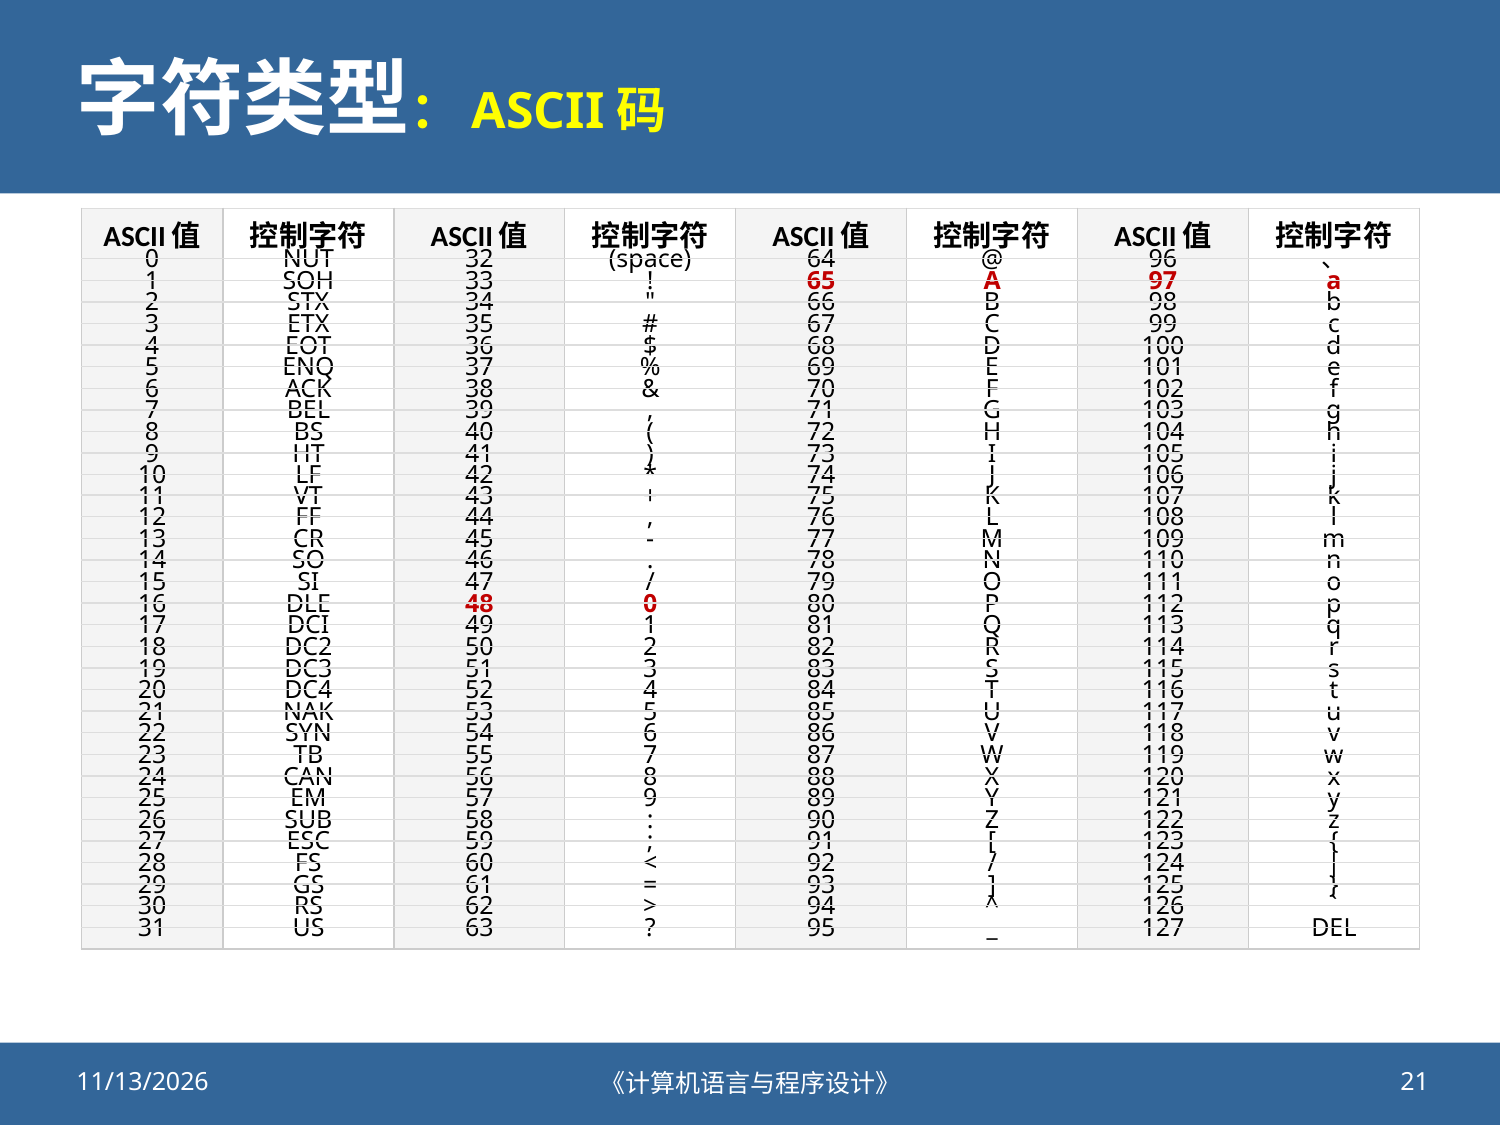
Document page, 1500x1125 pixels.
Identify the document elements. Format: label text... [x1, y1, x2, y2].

table_cell 19 [82, 669, 222, 689]
table_cell 63 [395, 928, 564, 948]
table_cell 99 [1078, 324, 1248, 344]
table_cell 49 [395, 625, 564, 646]
table_cell } [1249, 885, 1419, 905]
table_cell e [1249, 367, 1419, 388]
table_cell z [1249, 820, 1419, 840]
table_cell SUB [224, 820, 393, 840]
table_cell 123 [1078, 842, 1248, 862]
table_cell B [907, 303, 1077, 323]
table_cell 68 [736, 346, 906, 366]
table_cell 10 [82, 475, 222, 494]
table_cell 7 [82, 411, 222, 431]
table_cell 51 [395, 669, 564, 689]
table_cell 2 [82, 303, 222, 323]
table_cell ACK [224, 389, 393, 409]
table_cell / [565, 582, 735, 602]
table_cell 6 [565, 733, 735, 754]
table_cell 94 [736, 906, 906, 927]
table_header ASCII值 [82, 209, 222, 258]
table_cell b [1249, 303, 1419, 323]
table_cell 120 [1078, 777, 1248, 797]
table_cell 89 [736, 798, 906, 819]
table_header 控制字符 [907, 209, 1077, 258]
table_cell , [565, 411, 735, 431]
table_cell ( [565, 432, 735, 452]
table_cell 100 [1078, 346, 1248, 366]
table_cell 11 [82, 496, 222, 516]
table_cell 20 [82, 690, 222, 710]
table_cell 96 [1078, 259, 1248, 280]
table_cell SO [224, 561, 393, 581]
table_cell EOT [224, 346, 393, 366]
table_cell v [1249, 733, 1419, 754]
table_cell 8 [82, 432, 222, 452]
table_cell 64 [736, 259, 906, 280]
table_cell j [1249, 475, 1419, 494]
table_cell Y [907, 798, 1077, 819]
table_cell 24 [82, 777, 222, 797]
table_cell CR [224, 539, 393, 559]
table_cell 6 [82, 389, 222, 409]
table_cell d [1249, 346, 1419, 366]
table_cell 117 [1078, 712, 1248, 732]
table_cell 118 [1078, 733, 1248, 754]
table_cell 55 [395, 755, 564, 775]
table_cell 103 [1078, 411, 1248, 431]
table_cell ? [565, 928, 735, 948]
table_cell 113 [1078, 625, 1248, 646]
table_cell : [565, 820, 735, 840]
table_cell D [907, 346, 1077, 366]
table_cell 54 [395, 733, 564, 754]
table_cell - [565, 539, 735, 559]
table_header 控制字符 [565, 209, 735, 258]
table_cell DC2 [224, 647, 393, 667]
table_cell 48 [395, 604, 564, 624]
table_cell 1 [82, 281, 222, 301]
table_cell C [907, 324, 1077, 344]
slide_number 21 [1084, 1052, 1444, 1113]
table_cell 98 [1078, 303, 1248, 323]
table_cell G [907, 411, 1077, 431]
table_cell T [907, 690, 1077, 710]
table_cell K [907, 496, 1077, 516]
table_cell 115 [1078, 669, 1248, 689]
table_cell 28 [82, 863, 222, 883]
table_cell 33 [395, 281, 564, 301]
table_cell 93 [736, 885, 906, 905]
table_cell 116 [1078, 690, 1248, 710]
footer 《计算机语言与程序设计》 [480, 1052, 1021, 1113]
table_cell 31 [82, 928, 222, 948]
table_cell DCI [224, 625, 393, 646]
table_cell SI [224, 582, 393, 602]
table_cell _ [907, 928, 1077, 948]
table_cell 32 [395, 259, 564, 280]
table_cell 17 [82, 625, 222, 646]
table_cell 0 [82, 259, 222, 280]
table_cell 47 [395, 582, 564, 602]
table_cell 62 [395, 906, 564, 927]
table_cell 40 [395, 432, 564, 452]
table_cell l [1249, 517, 1419, 538]
table_cell 21 [82, 712, 222, 732]
table_cell h [1249, 432, 1419, 452]
table_cell f [1249, 389, 1419, 409]
table_cell M [907, 539, 1077, 559]
table_cell 83 [736, 669, 906, 689]
table_cell US [224, 928, 393, 948]
table_cell & [565, 389, 735, 409]
table_cell ` [1249, 906, 1419, 927]
table_cell * [565, 475, 735, 494]
table_cell 42 [395, 475, 564, 494]
table_cell HT [224, 454, 393, 474]
table_cell > [565, 906, 735, 927]
table_cell R [907, 647, 1077, 667]
table_cell ENQ [224, 367, 393, 388]
table_cell 74 [736, 475, 906, 494]
table_cell 46 [395, 561, 564, 581]
table_cell 59 [395, 842, 564, 862]
table_cell E [907, 367, 1077, 388]
table_cell (space) [565, 259, 735, 280]
table_cell N [907, 561, 1077, 581]
table_cell 81 [736, 625, 906, 646]
table_cell 29 [82, 885, 222, 905]
table_cell m [1249, 539, 1419, 559]
table_cell q [1249, 625, 1419, 646]
table_cell ) [565, 454, 735, 474]
table_cell { [1249, 842, 1419, 862]
table_cell 50 [395, 647, 564, 667]
table_cell 87 [736, 755, 906, 775]
table_cell LF [224, 475, 393, 494]
table_cell @ [907, 259, 1077, 280]
table_cell BS [224, 432, 393, 452]
table_cell 26 [82, 820, 222, 840]
table_cell p [1249, 604, 1419, 624]
table_cell 3 [82, 324, 222, 344]
table_cell 125 [1078, 885, 1248, 905]
table_cell 12 [82, 517, 222, 538]
table_cell DC3 [224, 669, 393, 689]
table_cell SYN [224, 733, 393, 754]
table_cell w [1249, 755, 1419, 775]
table_header 控制字符 [1249, 209, 1419, 258]
table_cell 60 [395, 863, 564, 883]
table_cell 61 [395, 885, 564, 905]
table_cell P [907, 604, 1077, 624]
table_cell X [907, 777, 1077, 797]
table_cell % [565, 367, 735, 388]
table_cell BEL [224, 411, 393, 431]
table_cell / [907, 863, 1077, 883]
table_cell 80 [736, 604, 906, 624]
table_cell 27 [82, 842, 222, 862]
table_cell Q [907, 625, 1077, 646]
table_cell 58 [395, 820, 564, 840]
table_cell 73 [736, 454, 906, 474]
table_header ASCII值 [1078, 209, 1248, 258]
table_cell DLE [224, 604, 393, 624]
table_cell 52 [395, 690, 564, 710]
table_cell DEL [1249, 928, 1419, 948]
table_cell 34 [395, 303, 564, 323]
table_cell 13 [82, 539, 222, 559]
table_cell 23 [82, 755, 222, 775]
table_cell S [907, 669, 1077, 689]
table_cell 121 [1078, 798, 1248, 819]
table_cell SOH [224, 281, 393, 301]
table_cell , [565, 517, 735, 538]
table_cell STX [224, 303, 393, 323]
table_cell VT [224, 496, 393, 516]
table_cell 70 [736, 389, 906, 409]
table_cell t [1249, 690, 1419, 710]
table_cell a [1249, 281, 1419, 301]
table_cell o [1249, 582, 1419, 602]
table_cell 108 [1078, 517, 1248, 538]
table_cell n [1249, 561, 1419, 581]
table_cell ETX [224, 324, 393, 344]
table_cell J [907, 475, 1077, 494]
table_cell 82 [736, 647, 906, 667]
table_cell 104 [1078, 432, 1248, 452]
table_cell ESC [224, 842, 393, 862]
table_cell 67 [736, 324, 906, 344]
table_cell 2 [565, 647, 735, 667]
table_cell F [907, 389, 1077, 409]
table_cell 107 [1078, 496, 1248, 516]
table_cell RS [224, 906, 393, 927]
table_cell GS [224, 885, 393, 905]
table_cell 88 [736, 777, 906, 797]
table_cell r [1249, 647, 1419, 667]
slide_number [61, 1052, 422, 1113]
table_cell H [907, 432, 1077, 452]
table_cell g [1249, 411, 1419, 431]
table_cell k [1249, 496, 1419, 516]
table_cell " [565, 303, 735, 323]
table_cell 102 [1078, 389, 1248, 409]
table_cell 91 [736, 842, 906, 862]
table_cell 79 [736, 582, 906, 602]
table_cell u [1249, 712, 1419, 732]
table_cell CAN [224, 777, 393, 797]
table_cell x [1249, 777, 1419, 797]
table_cell 90 [736, 820, 906, 840]
table_cell 109 [1078, 539, 1248, 559]
table_cell 39 [395, 411, 564, 431]
table_cell 35 [395, 324, 564, 344]
table_cell 127 [1078, 928, 1248, 948]
table_header ASCII值 [736, 209, 906, 258]
table_cell EM [224, 798, 393, 819]
table_cell 、 [1249, 259, 1419, 280]
table_cell 18 [82, 647, 222, 667]
table_cell 71 [736, 411, 906, 431]
table_cell . [565, 561, 735, 581]
table_cell i [1249, 454, 1419, 474]
table_cell 44 [395, 517, 564, 538]
table_cell 15 [82, 582, 222, 602]
table_cell Z [907, 820, 1077, 840]
table_cell 25 [82, 798, 222, 819]
table_cell y [1249, 798, 1419, 819]
table_cell 1 [565, 625, 735, 646]
table_cell 92 [736, 863, 906, 883]
table_cell ^ [907, 906, 1077, 927]
table_cell 9 [565, 798, 735, 819]
table_cell 112 [1078, 604, 1248, 624]
table_cell 4 [565, 690, 735, 710]
table_cell 7 [565, 755, 735, 775]
table_cell 45 [395, 539, 564, 559]
table_cell 97 [1078, 281, 1248, 301]
table_cell 95 [736, 928, 906, 948]
table_cell 75 [736, 496, 906, 516]
table_cell 30 [82, 906, 222, 927]
table_cell 86 [736, 733, 906, 754]
table_cell NUT [224, 259, 393, 280]
table_cell ! [565, 281, 735, 301]
table_cell 5 [82, 367, 222, 388]
table_cell 8 [565, 777, 735, 797]
table_cell 0 [565, 604, 735, 624]
table_cell O [907, 582, 1077, 602]
table_cell DC4 [224, 690, 393, 710]
table_cell $ [565, 346, 735, 366]
table_cell 101 [1078, 367, 1248, 388]
table_cell 57 [395, 798, 564, 819]
table_cell 105 [1078, 454, 1248, 474]
table_cell s [1249, 669, 1419, 689]
table_cell 5 [565, 712, 735, 732]
table_cell FS [224, 863, 393, 883]
table_cell TB [224, 755, 393, 775]
table_cell 14 [82, 561, 222, 581]
table_cell | [1249, 863, 1419, 883]
table_cell 53 [395, 712, 564, 732]
table_cell [ [907, 842, 1077, 862]
table_cell 9 [82, 454, 222, 474]
table_cell 126 [1078, 906, 1248, 927]
table_cell 110 [1078, 561, 1248, 581]
table_cell c [1249, 324, 1419, 344]
table_cell 119 [1078, 755, 1248, 775]
table_cell 122 [1078, 820, 1248, 840]
table_cell 76 [736, 517, 906, 538]
table_cell 106 [1078, 475, 1248, 494]
table_cell U [907, 712, 1077, 732]
table_cell 22 [82, 733, 222, 754]
table_cell 114 [1078, 647, 1248, 667]
table_header 控制字符 [224, 209, 393, 258]
table_cell 124 [1078, 863, 1248, 883]
table_cell ; [565, 842, 735, 862]
table_cell 36 [395, 346, 564, 366]
table_cell 41 [395, 454, 564, 474]
table_cell 3 [565, 669, 735, 689]
table_cell 43 [395, 496, 564, 516]
table_cell 84 [736, 690, 906, 710]
table_cell 38 [395, 389, 564, 409]
table_cell 85 [736, 712, 906, 732]
table_cell V [907, 733, 1077, 754]
table_cell A [907, 281, 1077, 301]
table_cell 77 [736, 539, 906, 559]
table_cell # [565, 324, 735, 344]
table_cell 66 [736, 303, 906, 323]
table_cell 69 [736, 367, 906, 388]
table_cell I [907, 454, 1077, 474]
table_cell FF [224, 517, 393, 538]
table_cell 56 [395, 777, 564, 797]
table_cell 78 [736, 561, 906, 581]
table_cell ] [907, 885, 1077, 905]
table_cell W [907, 755, 1077, 775]
table_cell 65 [736, 281, 906, 301]
table_cell 72 [736, 432, 906, 452]
table_cell < [565, 863, 735, 883]
table_cell = [565, 885, 735, 905]
title 字符类型：ASCII码 [61, 27, 1441, 177]
table_cell 16 [82, 604, 222, 624]
table_cell L [907, 517, 1077, 538]
table_header ASCII值 [395, 209, 564, 258]
table_cell 111 [1078, 582, 1248, 602]
table_cell 37 [395, 367, 564, 388]
table_cell 4 [82, 346, 222, 366]
table_cell NAK [224, 712, 393, 732]
table_cell + [565, 496, 735, 516]
